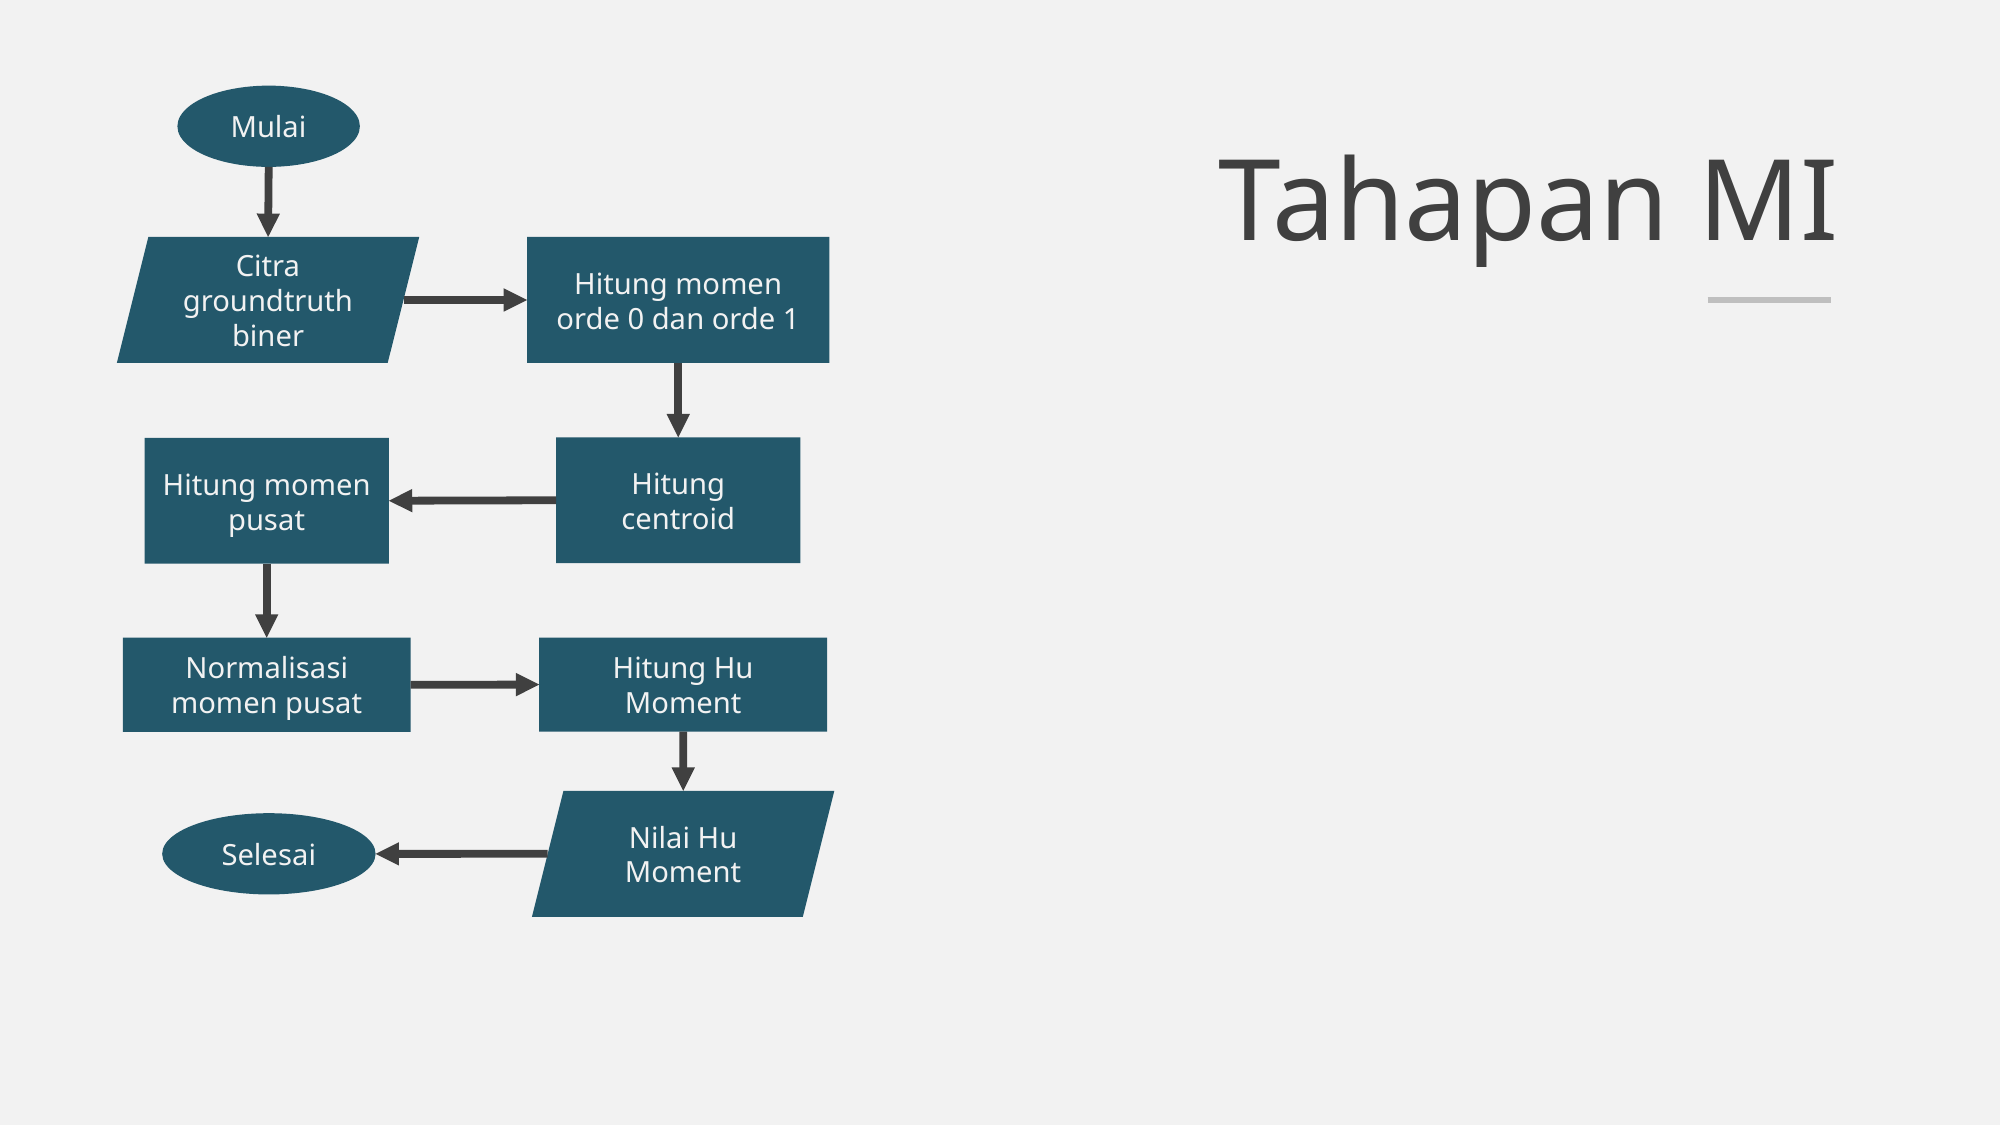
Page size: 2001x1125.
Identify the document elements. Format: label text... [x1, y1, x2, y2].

text_box Tahapan MI [1170, 119, 1854, 288]
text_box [116, 85, 835, 917]
